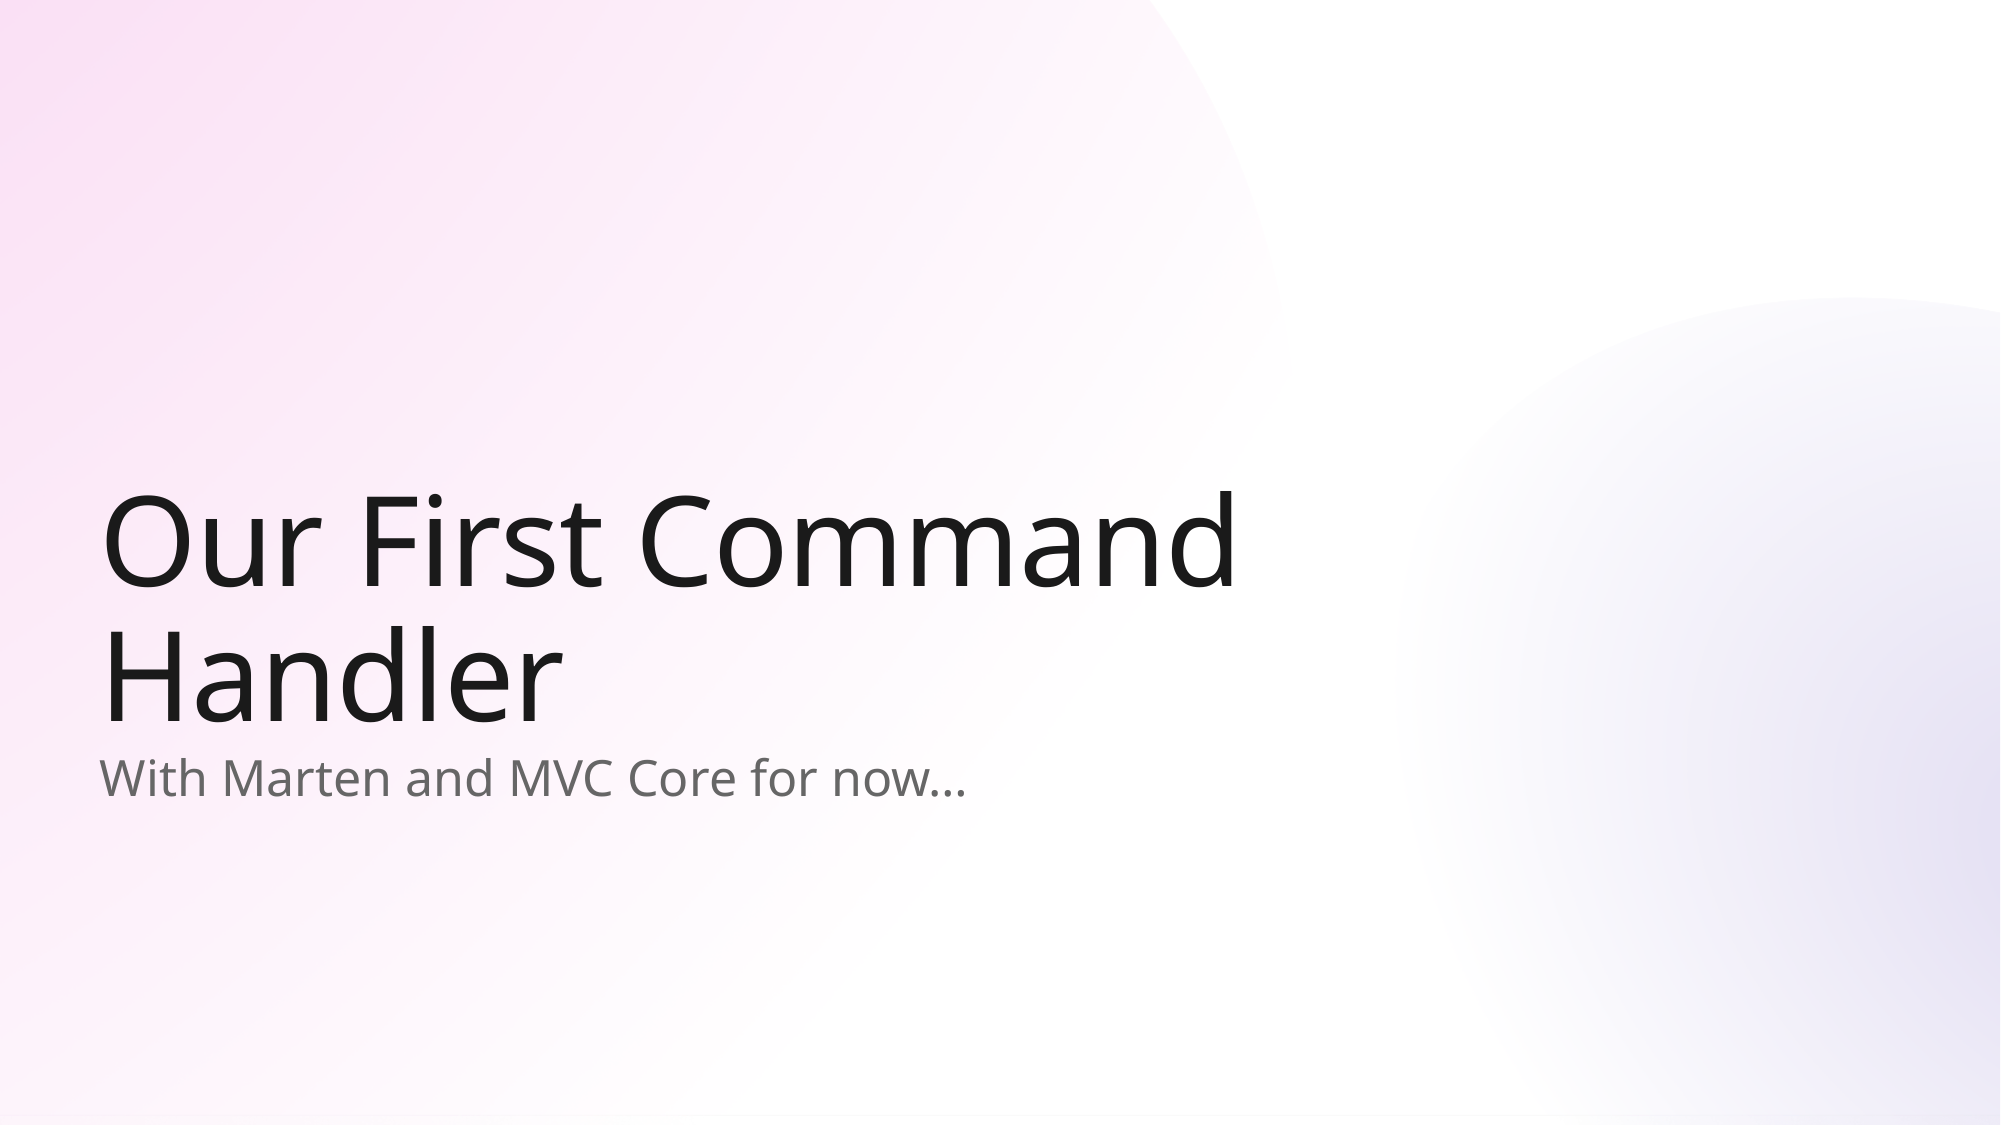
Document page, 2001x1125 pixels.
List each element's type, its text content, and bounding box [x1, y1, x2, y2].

title Our First Command Handler [99, 280, 1657, 749]
picture [0, 0, 2001, 1125]
list With Marten and MVC Core for now… [99, 752, 1657, 999]
